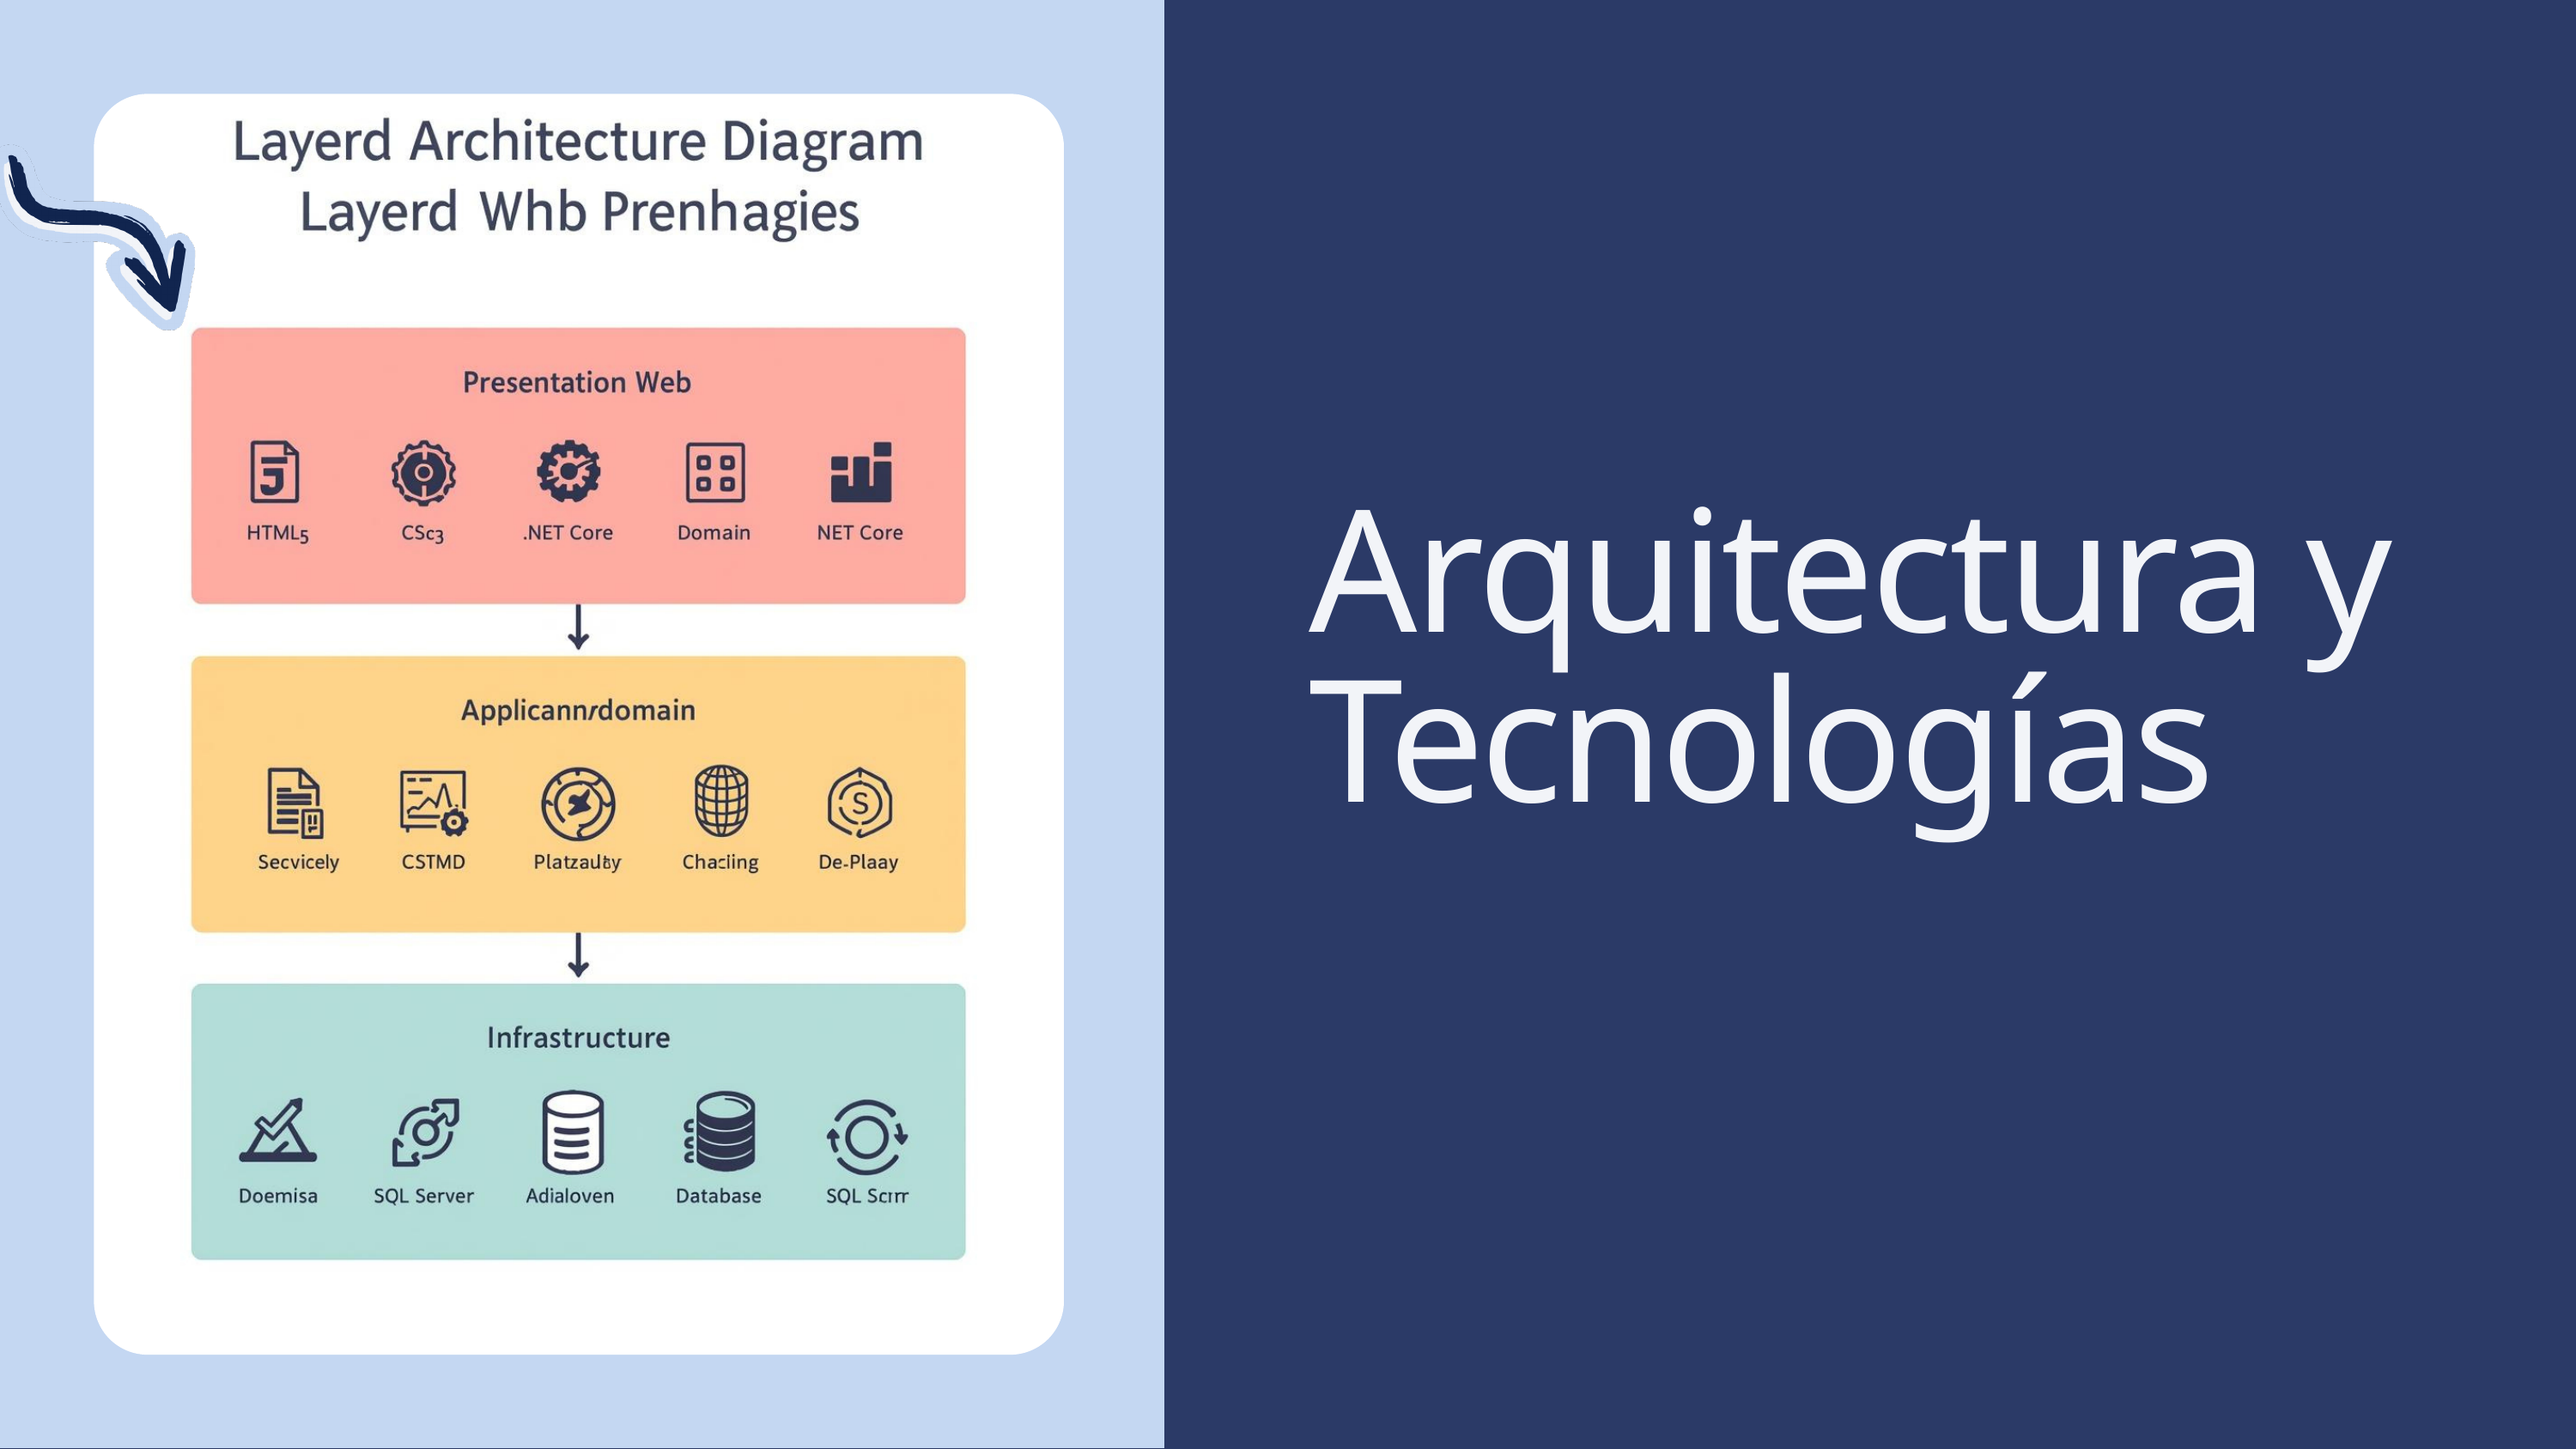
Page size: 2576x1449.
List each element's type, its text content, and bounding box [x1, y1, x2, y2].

text_box Arquitectura y Tecnologías [1309, 496, 2482, 836]
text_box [94, 94, 1065, 1355]
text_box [0, 0, 1165, 1449]
